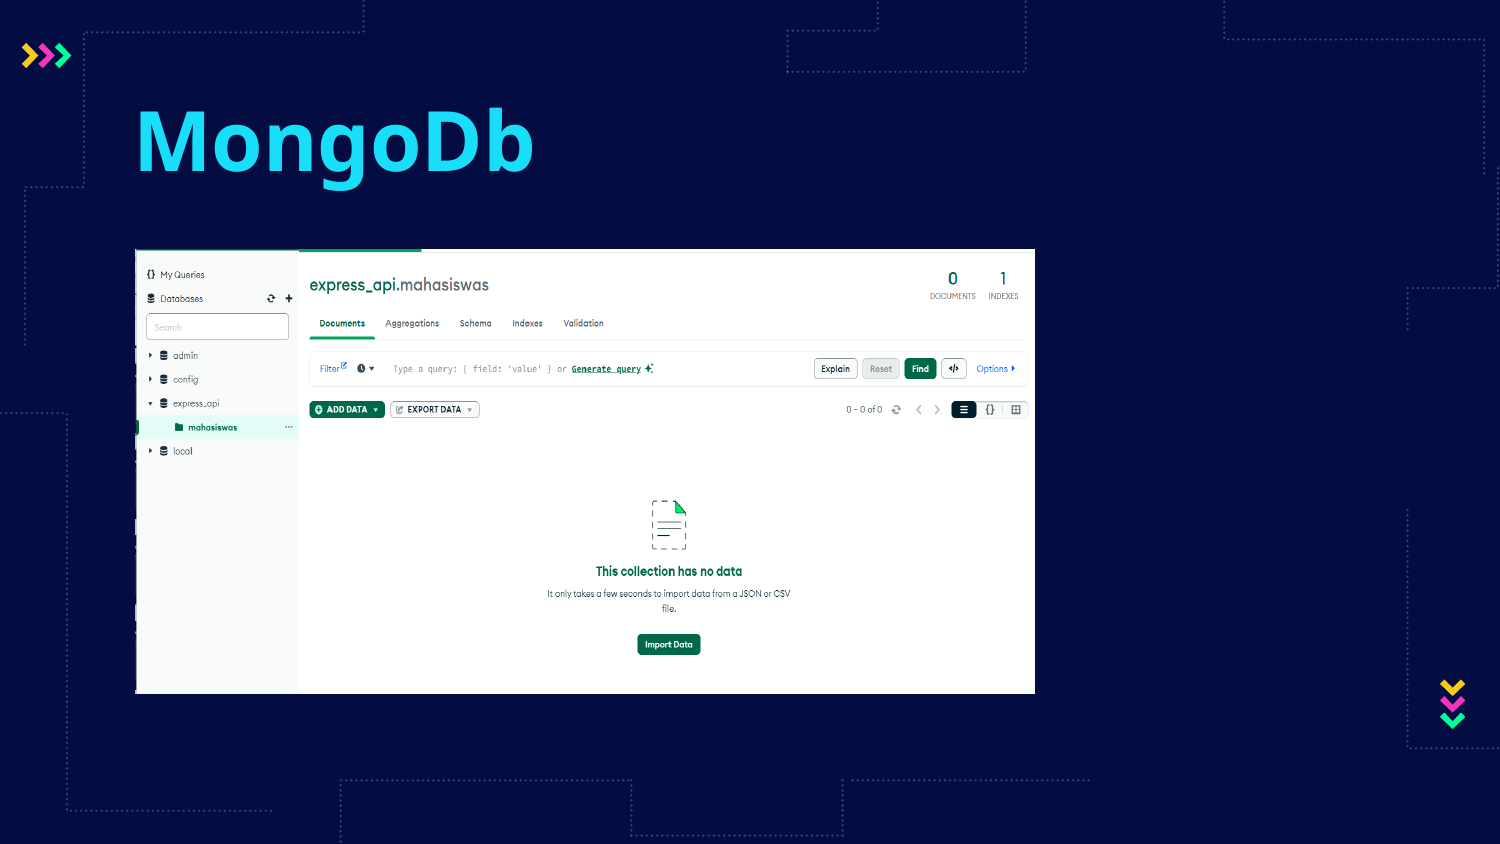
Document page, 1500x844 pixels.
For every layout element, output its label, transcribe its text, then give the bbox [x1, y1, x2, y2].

picture [134, 249, 1036, 694]
title MongoDb [118, 72, 1382, 167]
